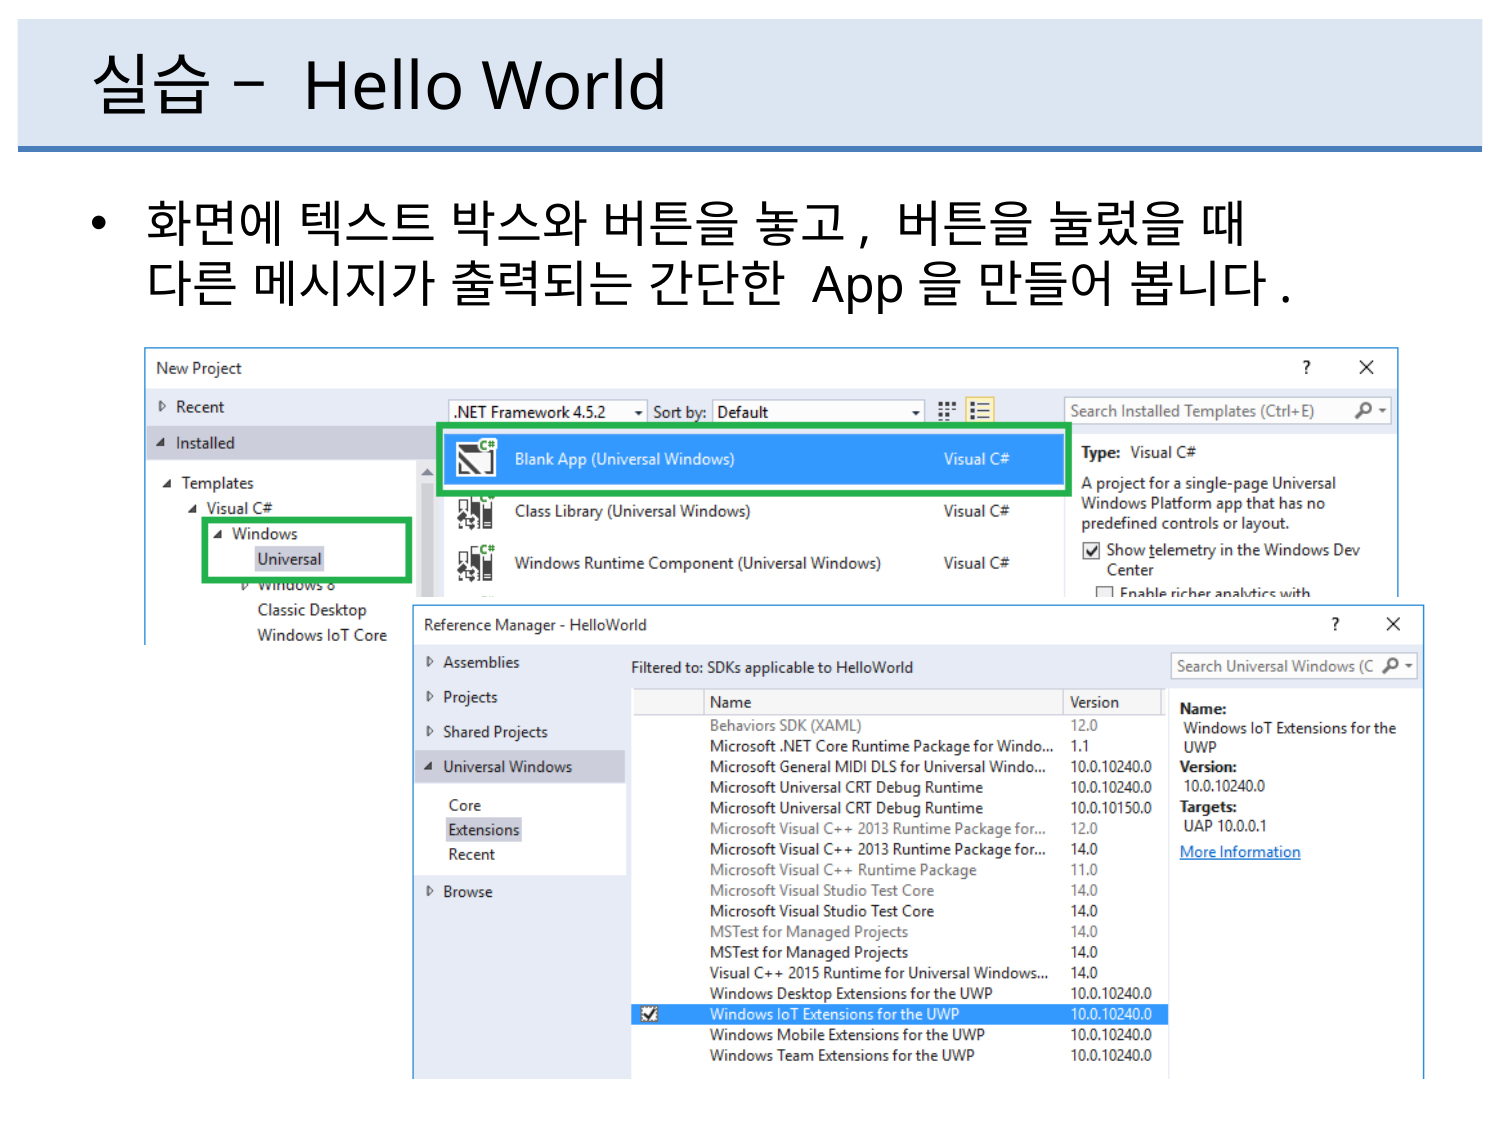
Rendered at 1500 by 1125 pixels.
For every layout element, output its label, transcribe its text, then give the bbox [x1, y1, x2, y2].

list 화면에 텍스트 박스와 버튼을 놓고, 버튼을 눌렀을 때 다른 메시지가 출력되는 간단한 App을 만들어 봅니다. [75, 184, 1425, 1012]
picture [135, 337, 1445, 1079]
title 실습 – Hello World [75, 19, 857, 147]
